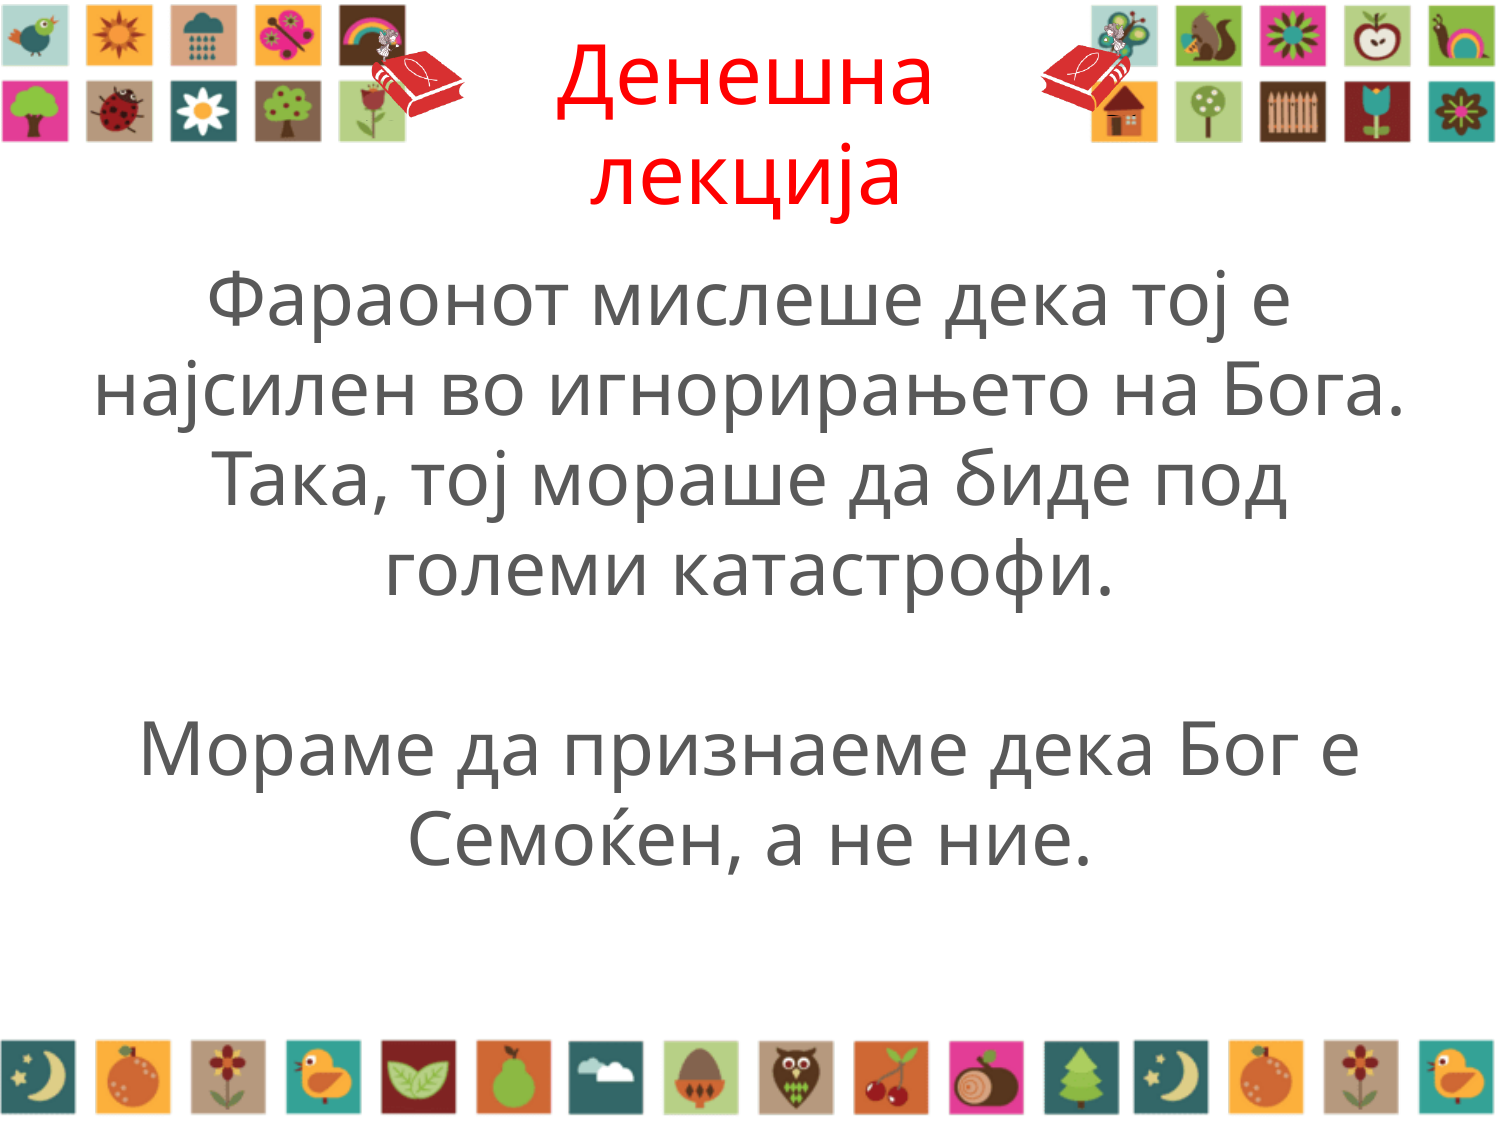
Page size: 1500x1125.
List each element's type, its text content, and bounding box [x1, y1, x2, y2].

text_box Фараонот мислеше дека тој е најсилен во игнорирањето на Бога. Така, тој мораше да биде под големи катастрофи. Мораме да признаеме дека Бог е Семоќен, а не ние. [76, 243, 1424, 889]
picture [0, 3, 497, 150]
picture [1008, 3, 1500, 150]
text_box Денешна лекција [414, 13, 1080, 229]
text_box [0, 1028, 1500, 1118]
